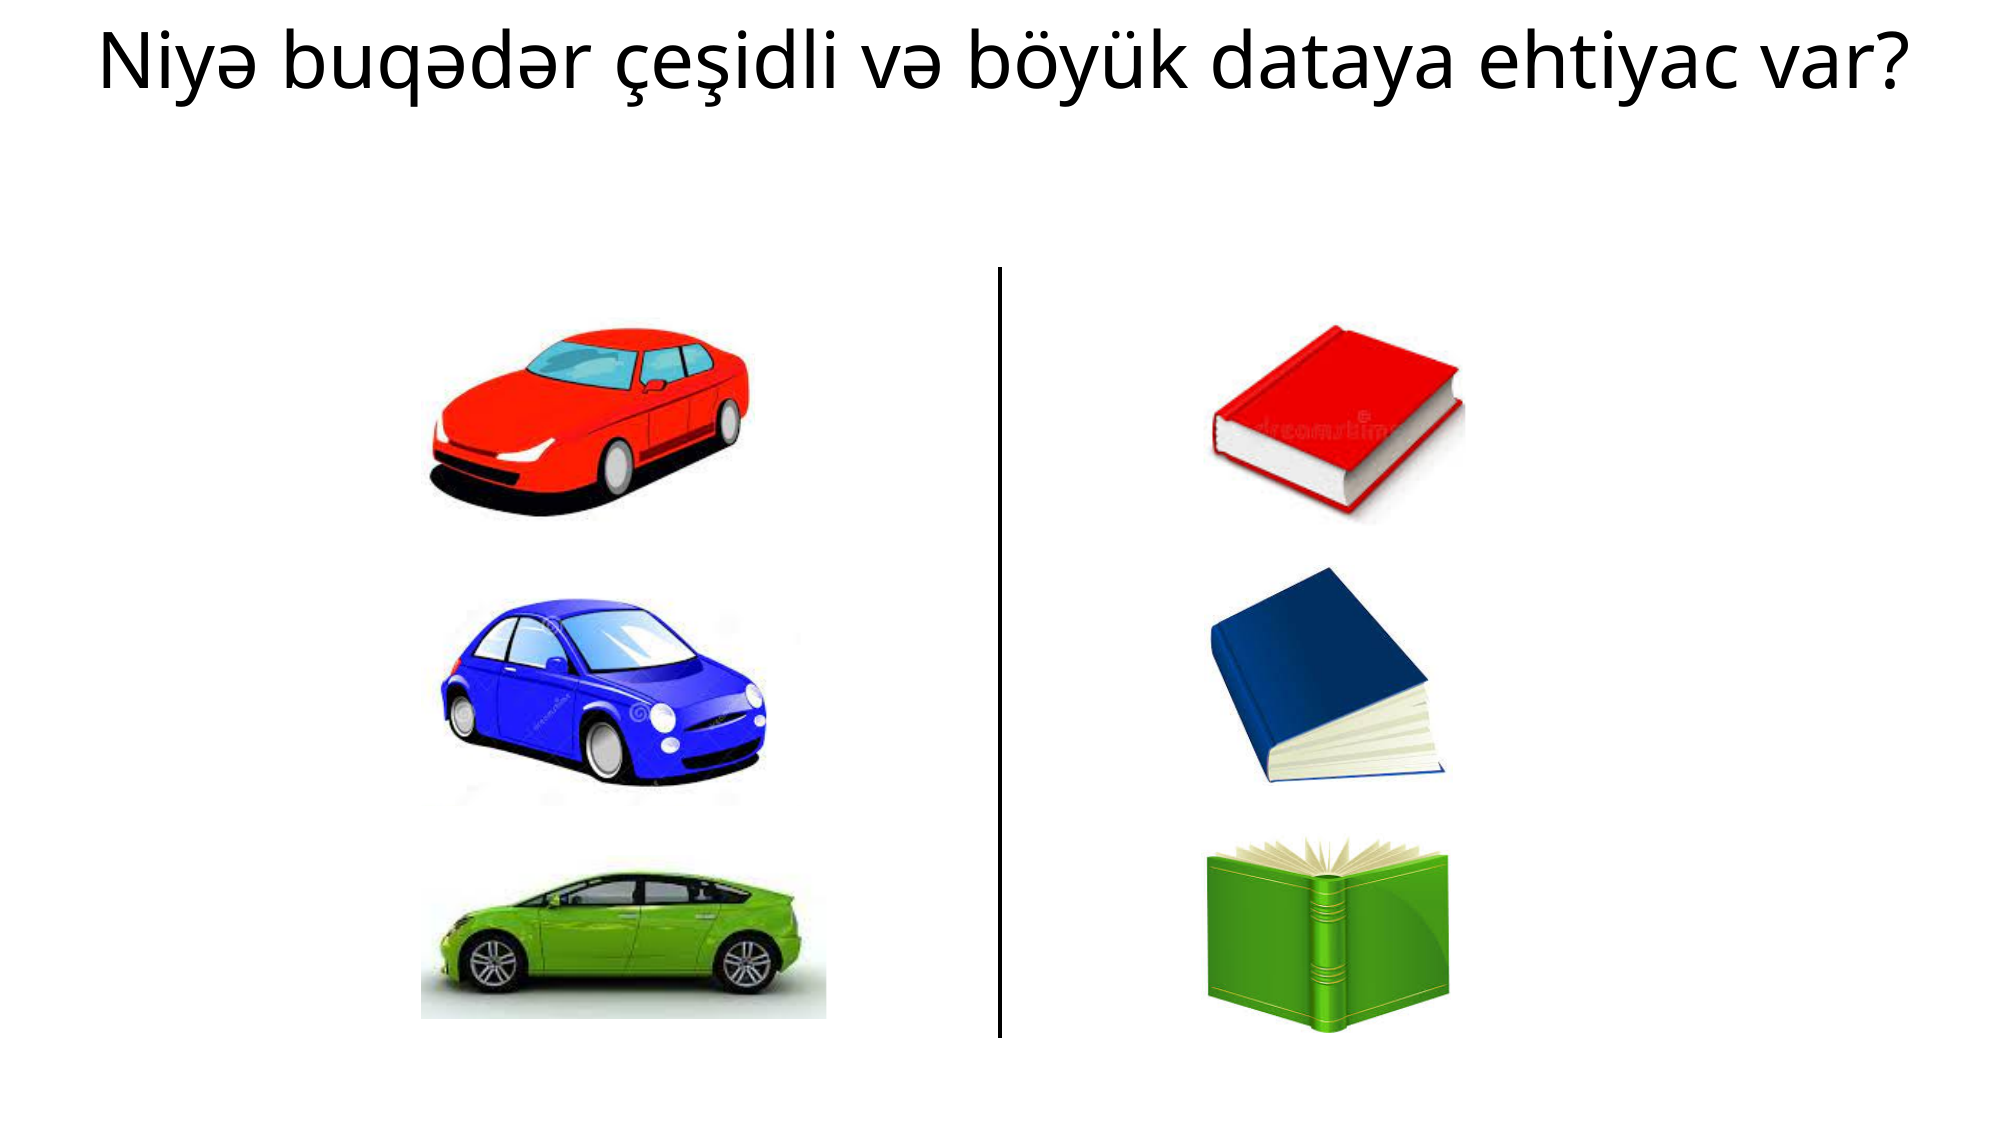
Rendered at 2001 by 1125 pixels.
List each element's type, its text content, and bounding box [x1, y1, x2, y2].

title Niyə buqədər çeşidli və böyük dataya ehtiyac var? [0, 3, 2000, 125]
picture [1201, 825, 1456, 1038]
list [421, 317, 756, 526]
picture [1204, 565, 1453, 786]
picture [421, 855, 827, 1019]
picture [1201, 317, 1466, 526]
picture [421, 576, 801, 806]
